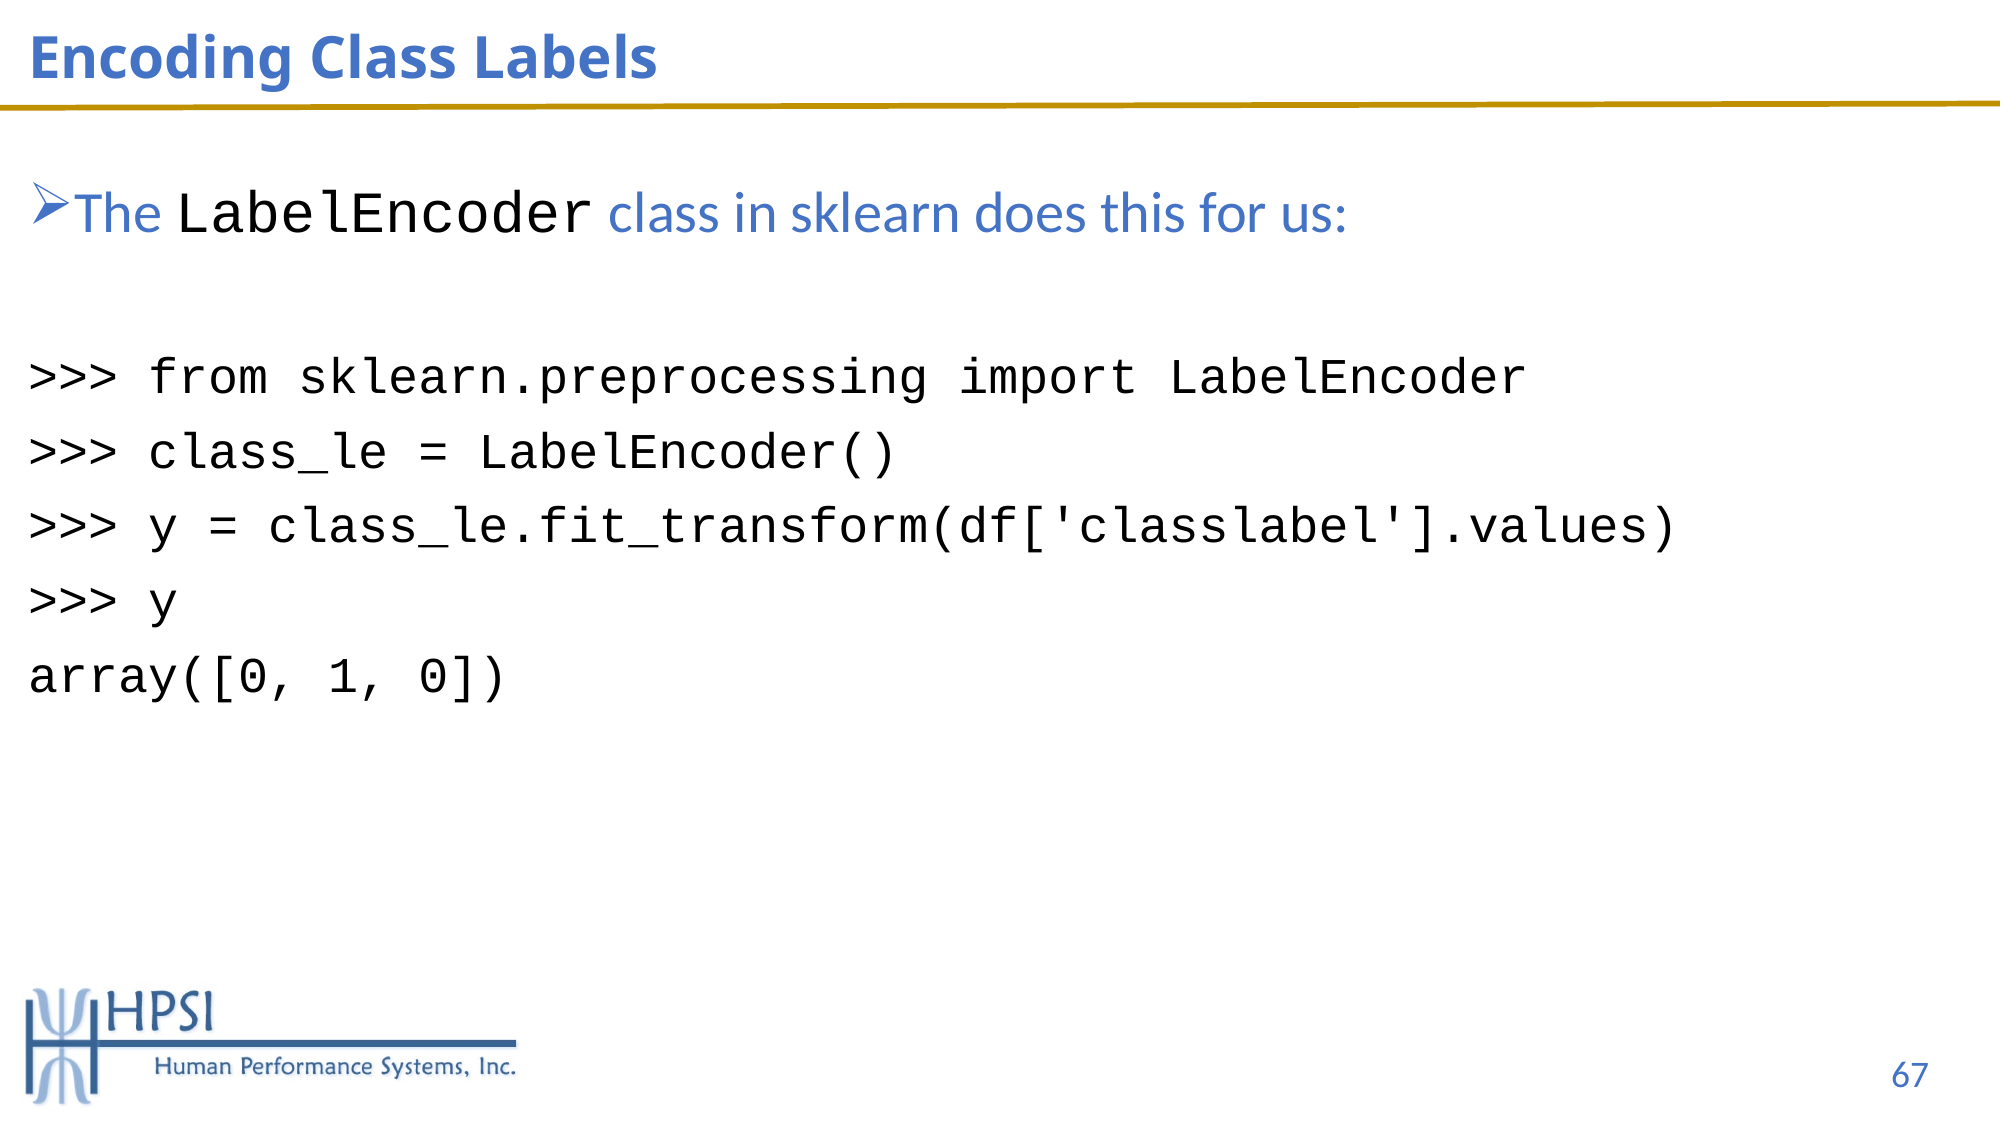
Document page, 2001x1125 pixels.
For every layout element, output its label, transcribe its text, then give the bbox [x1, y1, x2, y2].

slide_number 67 [1493, 1042, 1944, 1103]
title Encoding Class Labels [13, 0, 1739, 120]
picture [21, 981, 524, 1108]
list The LabelEncoder class in sklearn does this for us: >>> from sklearn.preprocessing import LabelEncoder >>> class_le = LabelEncoder() >>> y = class_le.fit_transform(df['classlabel'].values) >>> y array([0, 1, 0]) [13, 175, 1944, 889]
